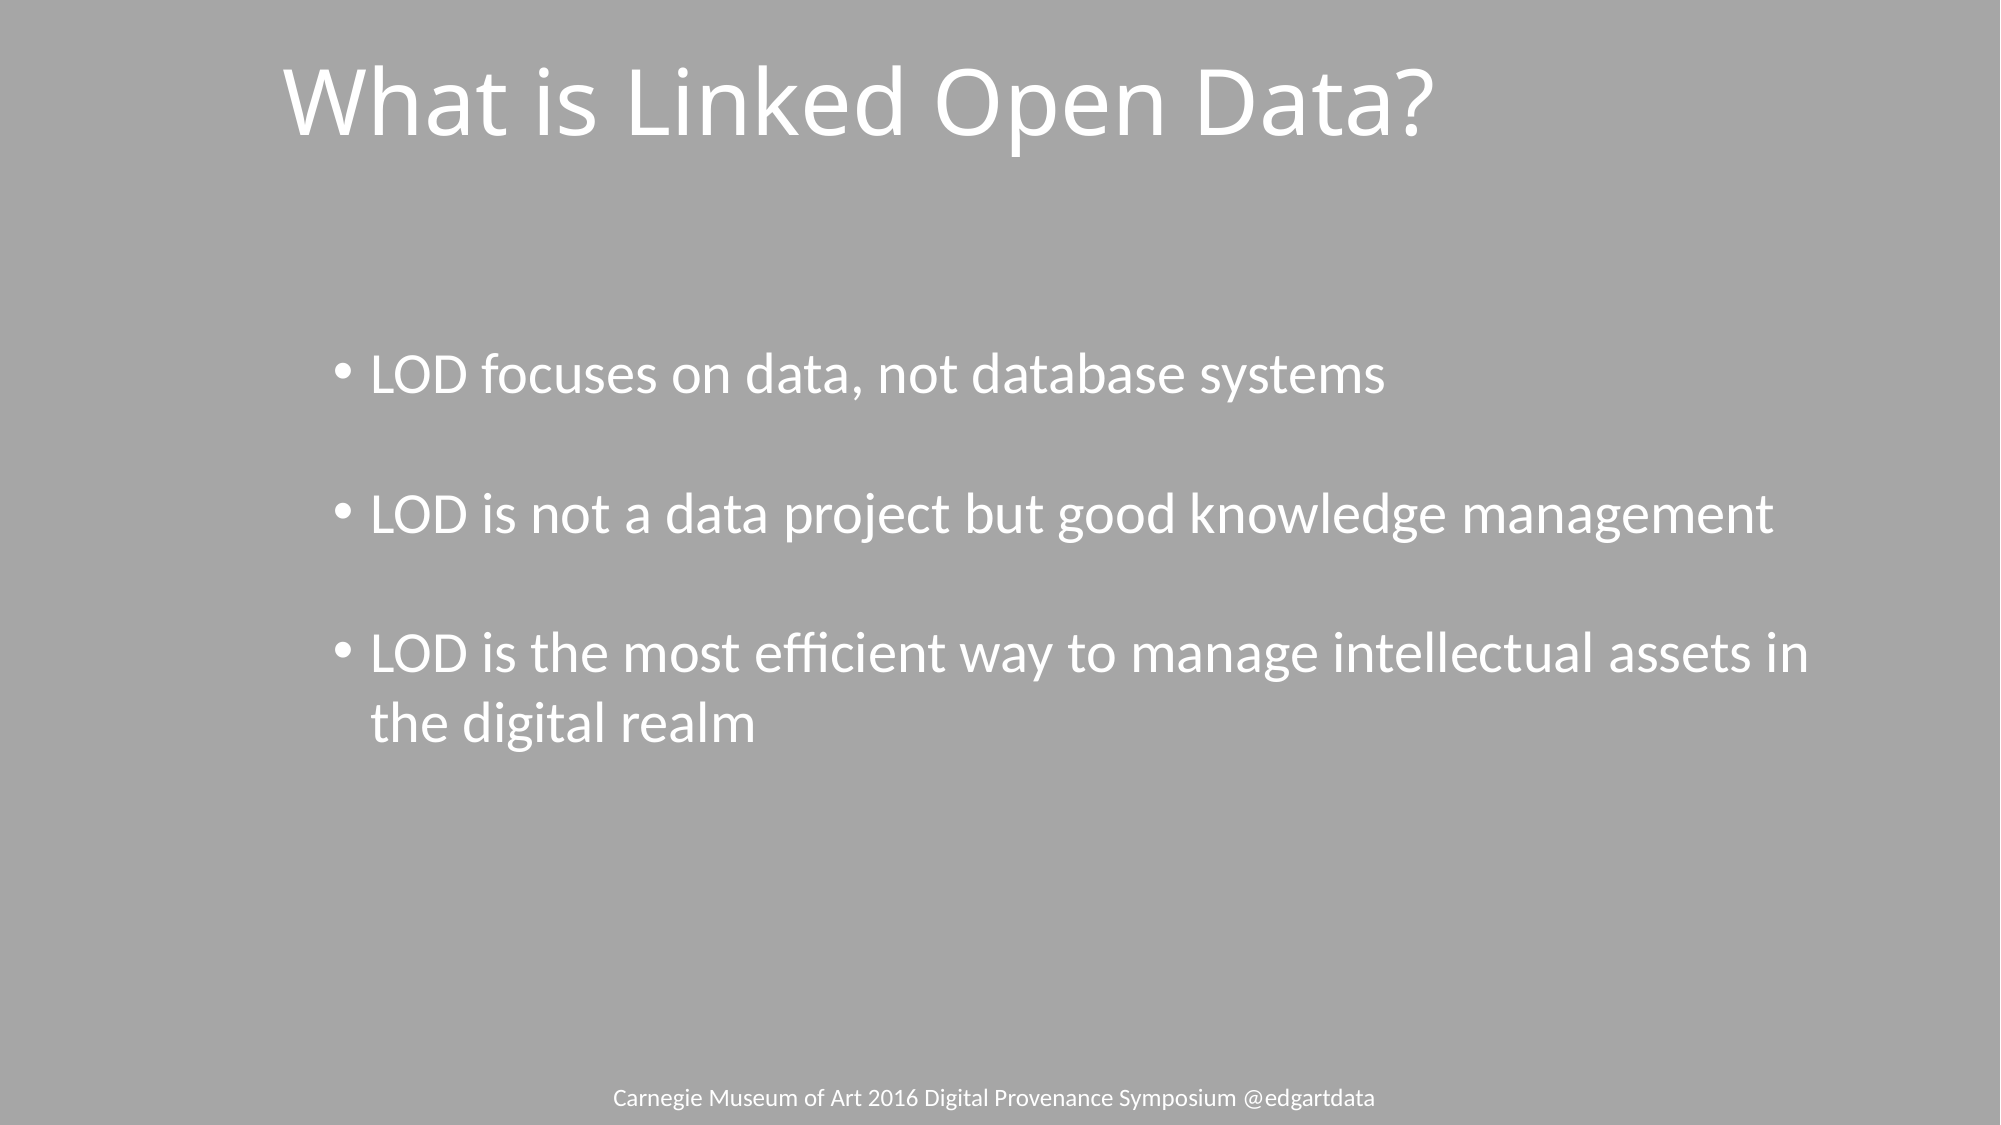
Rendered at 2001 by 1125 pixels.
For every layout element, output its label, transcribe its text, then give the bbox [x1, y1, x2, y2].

footer Carnegie Museum of Art 2016 Digital Provenance Symposium @edgartdata [521, 1055, 1469, 1125]
list LOD focuses on data, not database systems LOD is not a data project but good knowledge management LOD is the most efficient way to manage intellectual assets in the digital realm [317, 327, 1835, 901]
title What is Linked Open Data? [249, 24, 1469, 188]
